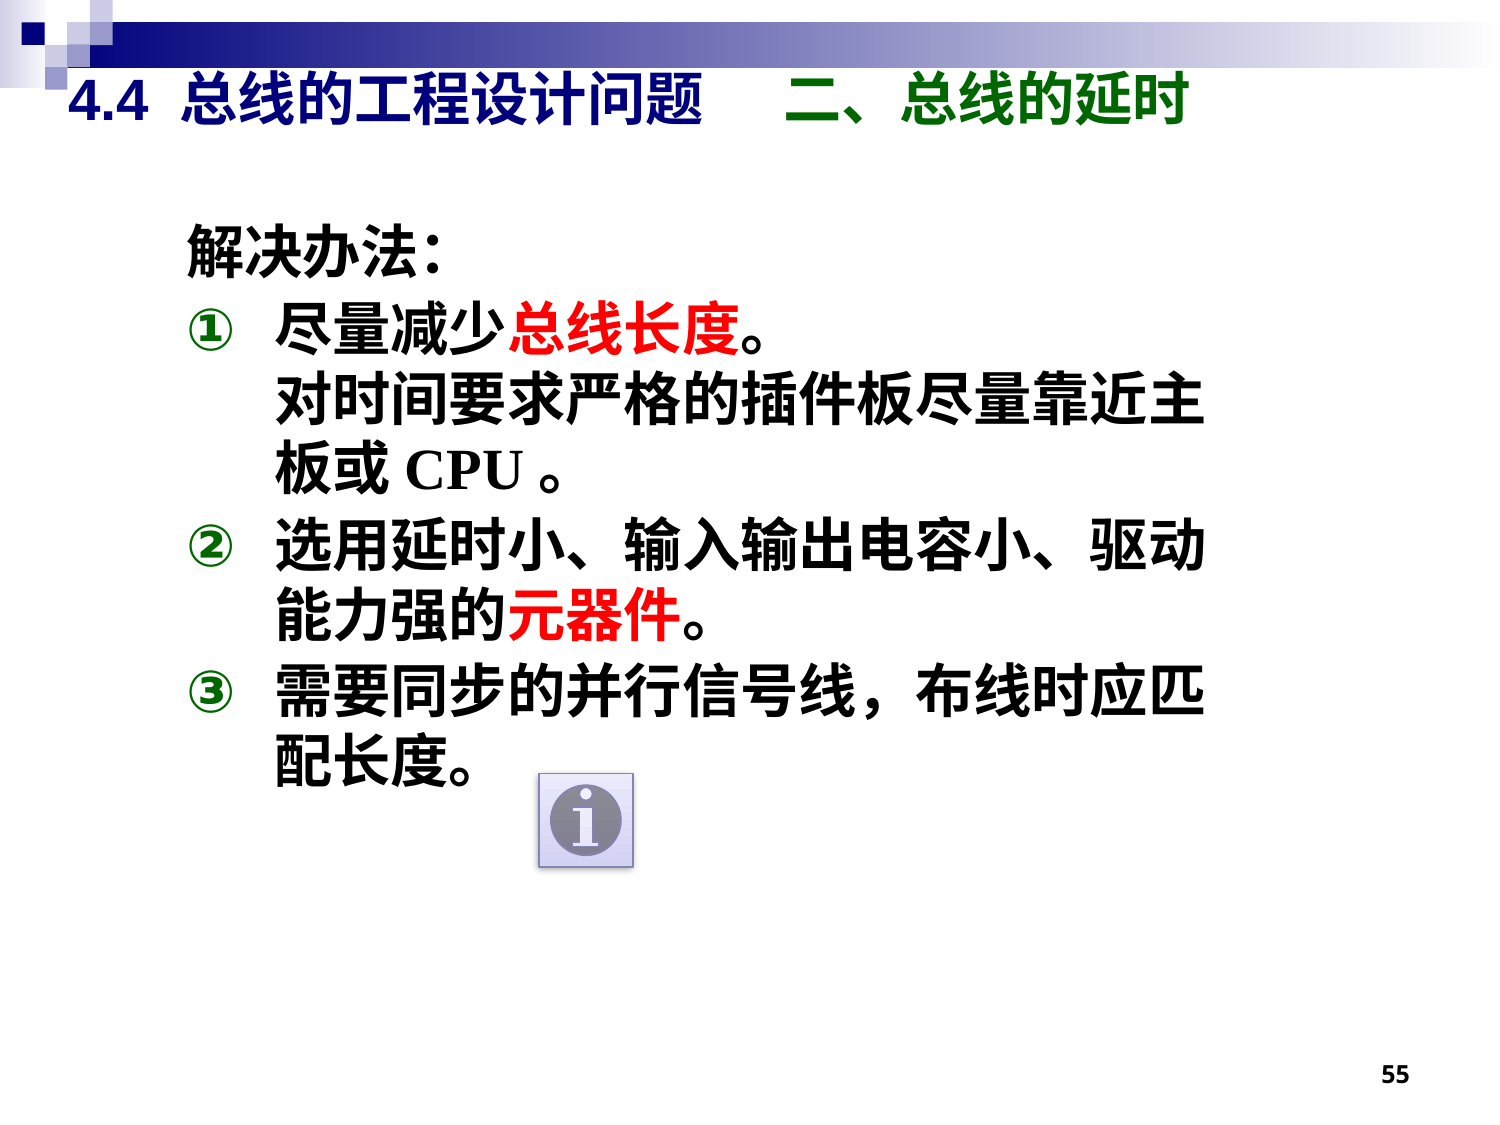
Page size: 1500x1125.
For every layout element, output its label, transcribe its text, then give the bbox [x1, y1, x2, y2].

text_box [538, 773, 634, 868]
slide_number 55 [1074, 1046, 1426, 1101]
title 4.4 总线的工程设计问题 二、总线的延时 [52, 54, 1424, 150]
list 解决办法： 尽量减少总线长度。 对时间要求严格的插件板尽量靠近主板或CPU。 选用延时小、输入输出电容小、驱动能力强的元器件。 需要同步的并行信号线，布线时应匹配长度。 [170, 207, 1255, 953]
